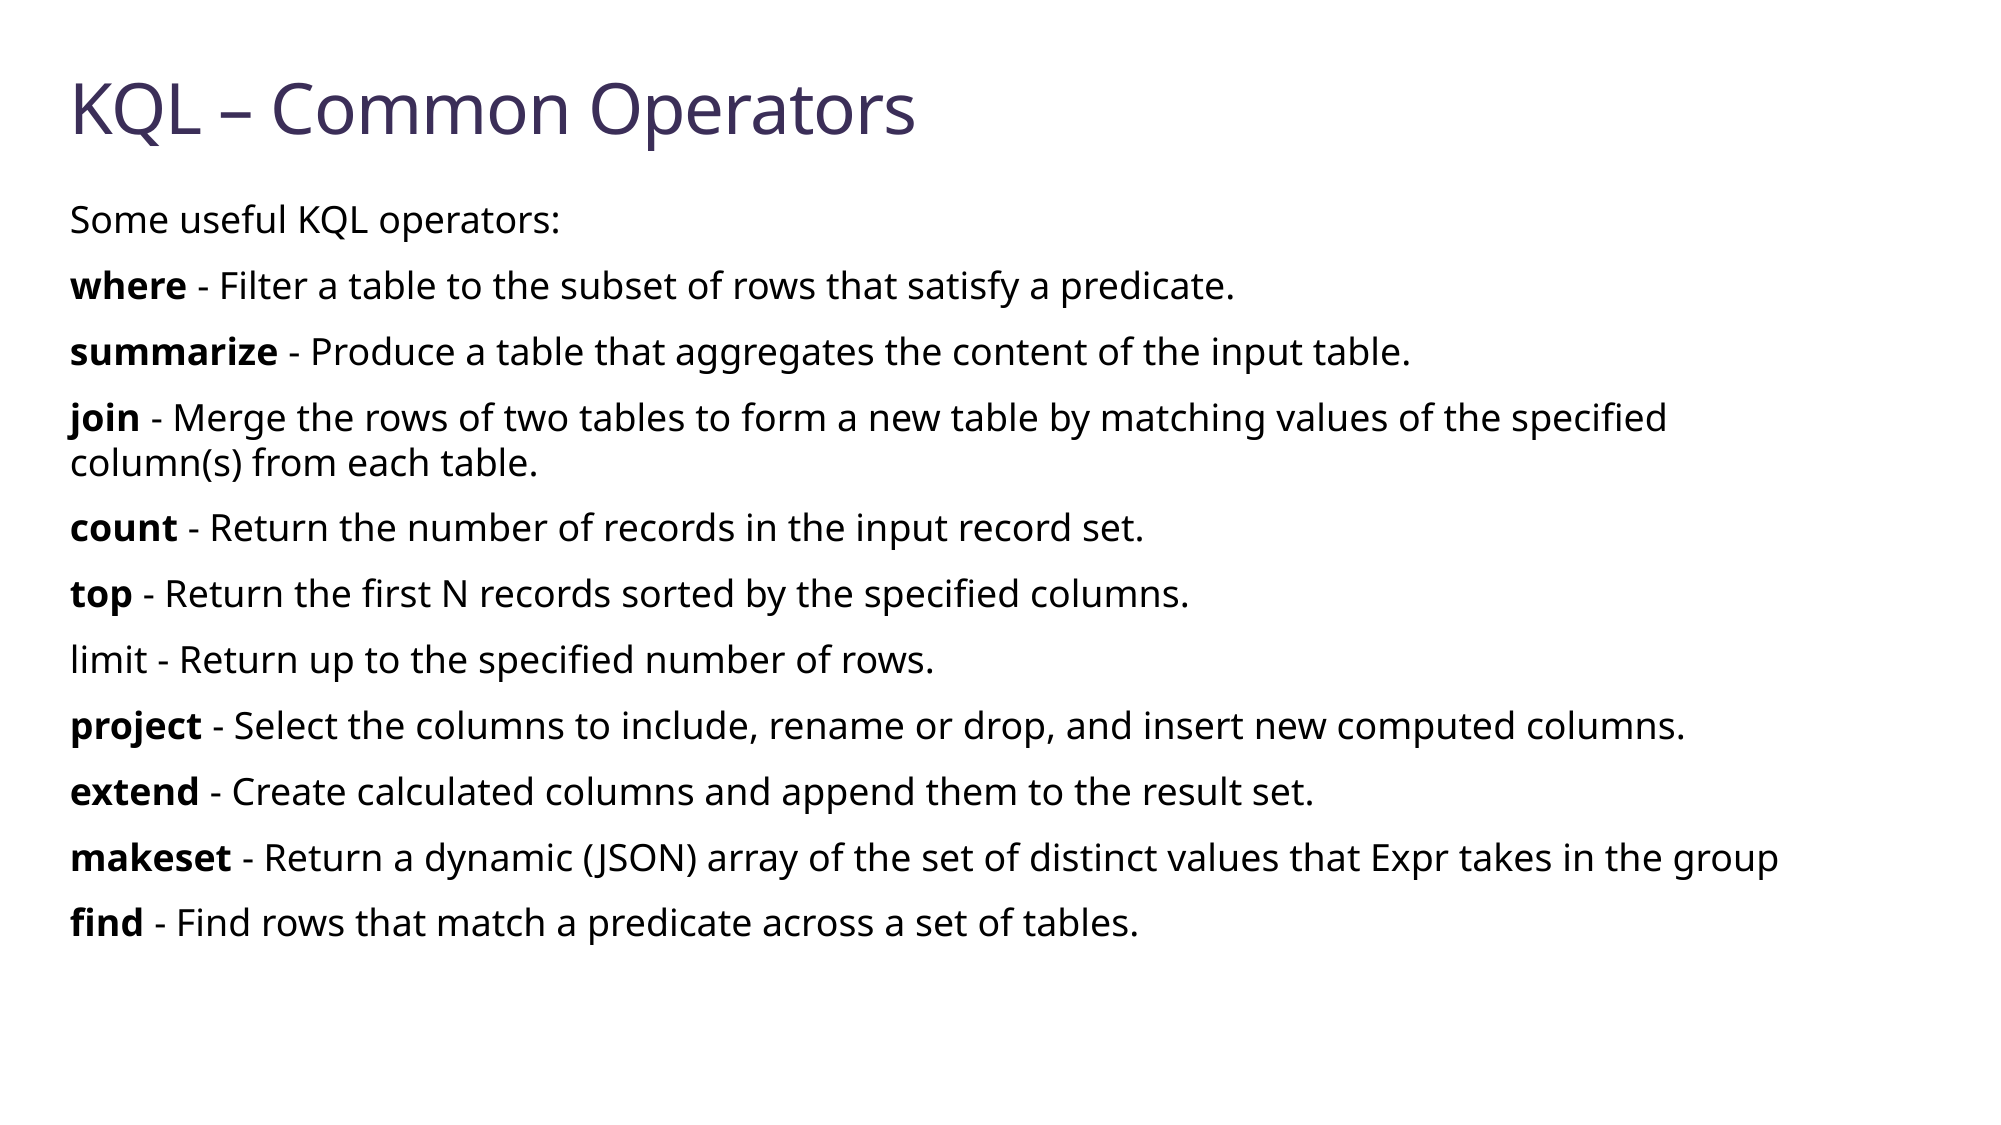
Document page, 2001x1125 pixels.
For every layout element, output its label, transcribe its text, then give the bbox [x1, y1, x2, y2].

title KQL – Common Operators [69, 36, 1345, 161]
list Some useful KQL operators: where - Filter a table to the subset of rows that satisfy a predicate. summarize - Produce a table that aggregates the content of the input table. join - Merge the rows of two tables to form a new table by matching values of the specified column(s) from each table. count - Return the number of records in the input record set. top - Return the first N records sorted by the specified columns. limit - Return up to the specified number of rows. project - Select the columns to include, rename or drop, and insert new computed columns. extend - Create calculated columns and append them to the result set. makeset - Return a dynamic (JSON) array of the set of distinct values that Expr takes in the group find - Find rows that match a predicate across a set of tables. [69, 196, 1829, 279]
